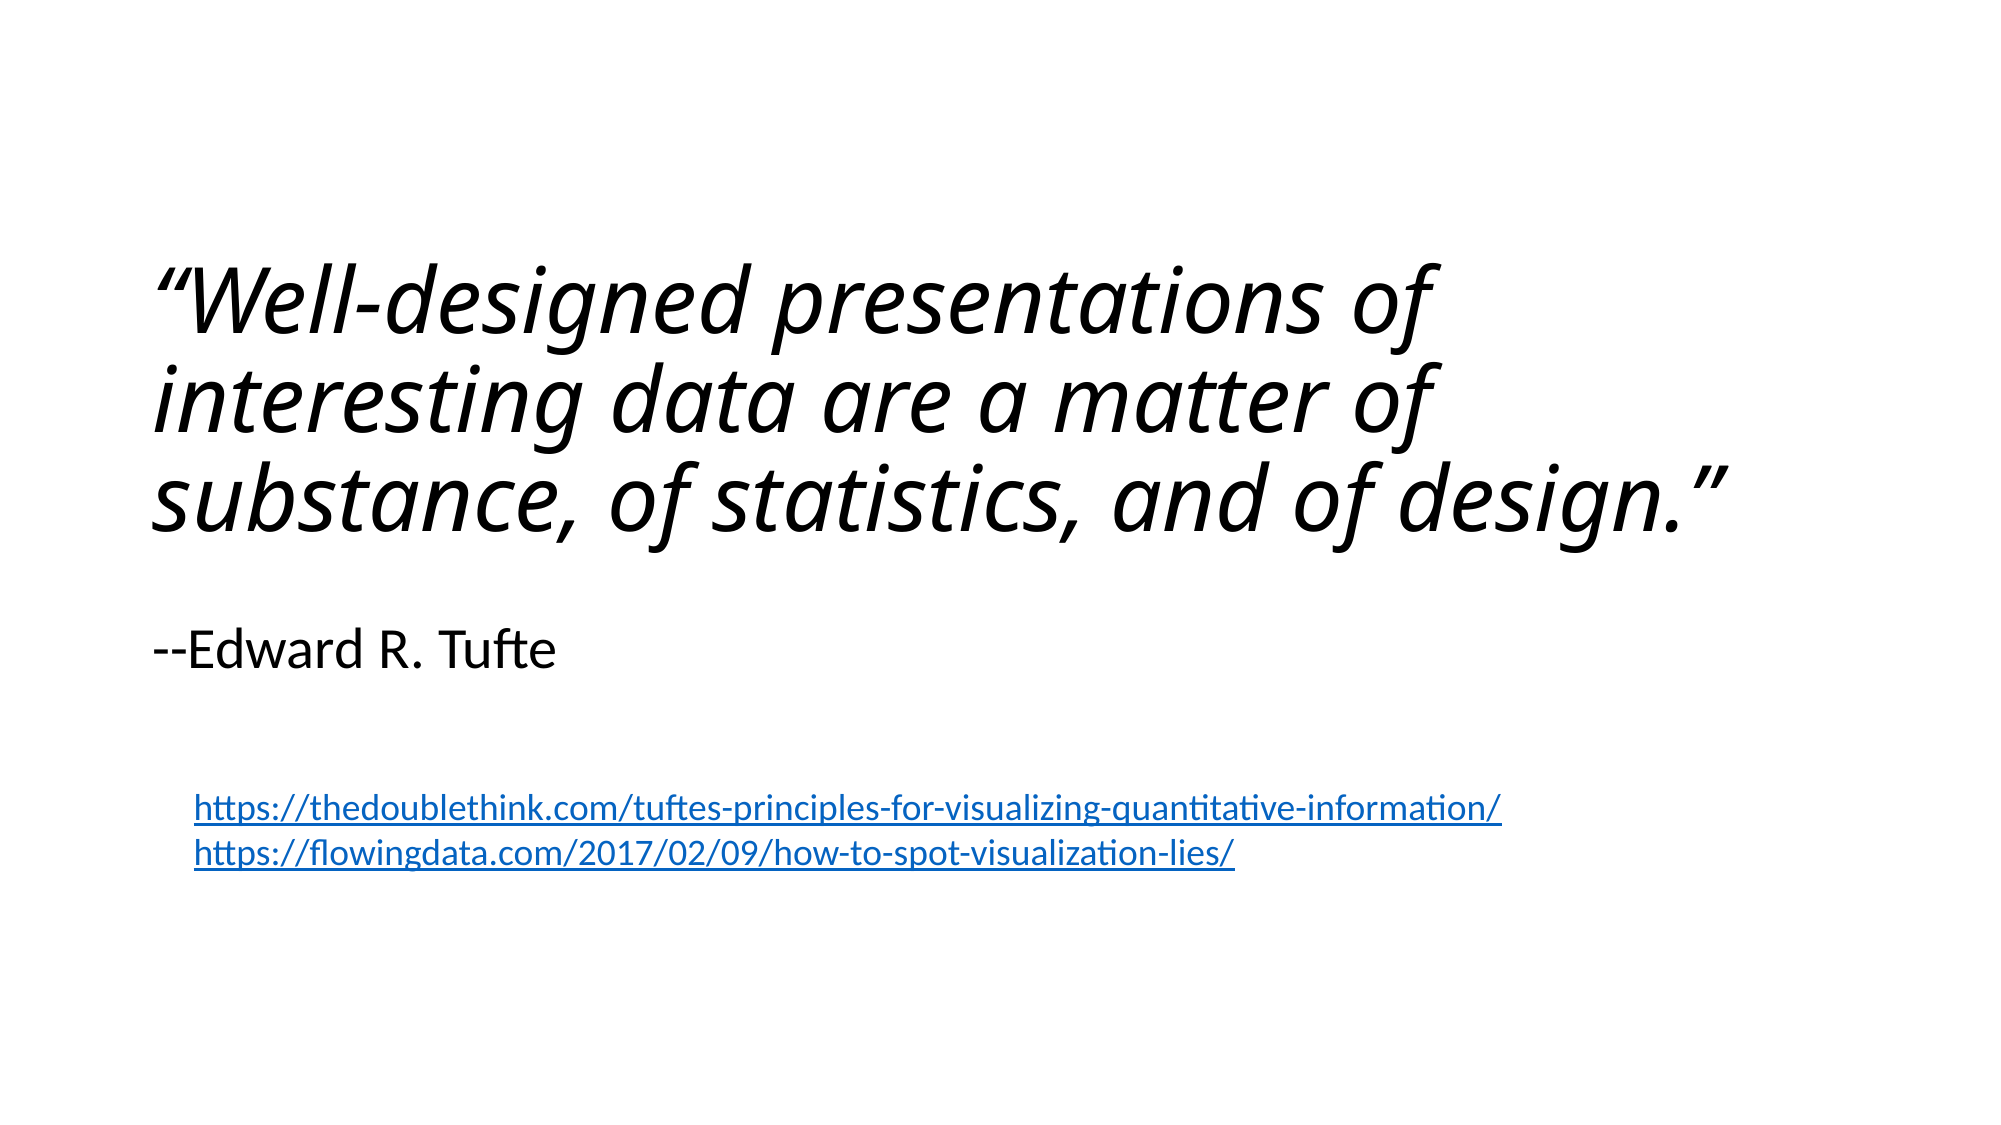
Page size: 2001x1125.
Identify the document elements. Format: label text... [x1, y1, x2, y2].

list --Edward R. Tufte [137, 610, 1402, 760]
text_box https://thedoublethink.com/tuftes-principles-for-visualizing-quantitative-information/ https://flowingdata.com/2017/02/09/how-to-spot-visualization-lies/ [178, 775, 1517, 926]
title “Well-designed presentations of interesting data are a matter of substance, of statistics, and of design.” [137, 230, 1884, 685]
